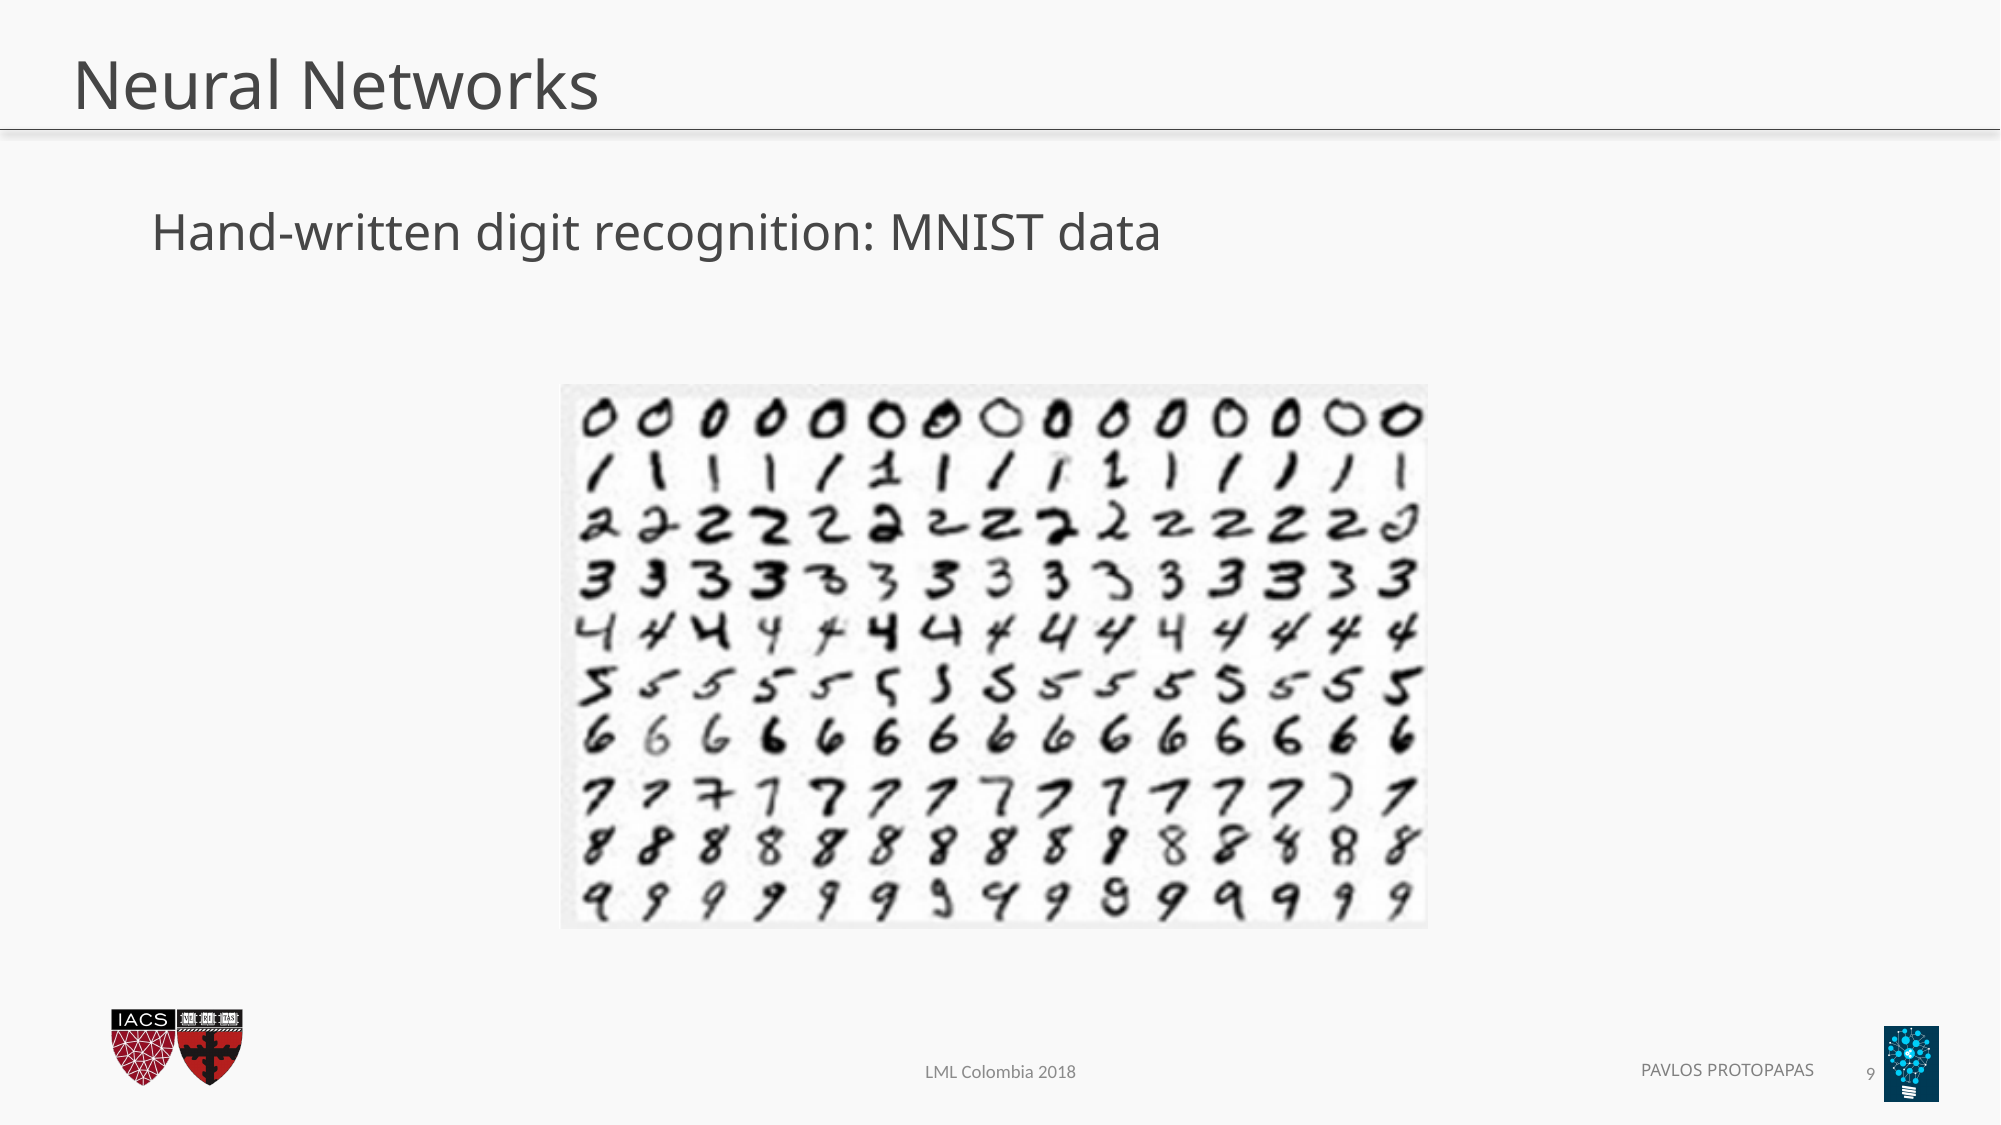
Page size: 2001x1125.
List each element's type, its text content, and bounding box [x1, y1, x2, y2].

picture [1903, 1086, 1915, 1098]
picture [558, 384, 1428, 929]
list Hand-written digit recognition: MNIST data [136, 193, 1831, 540]
picture [1905, 1049, 1913, 1058]
picture [109, 1009, 243, 1086]
title Neural Networks [57, 35, 1943, 162]
